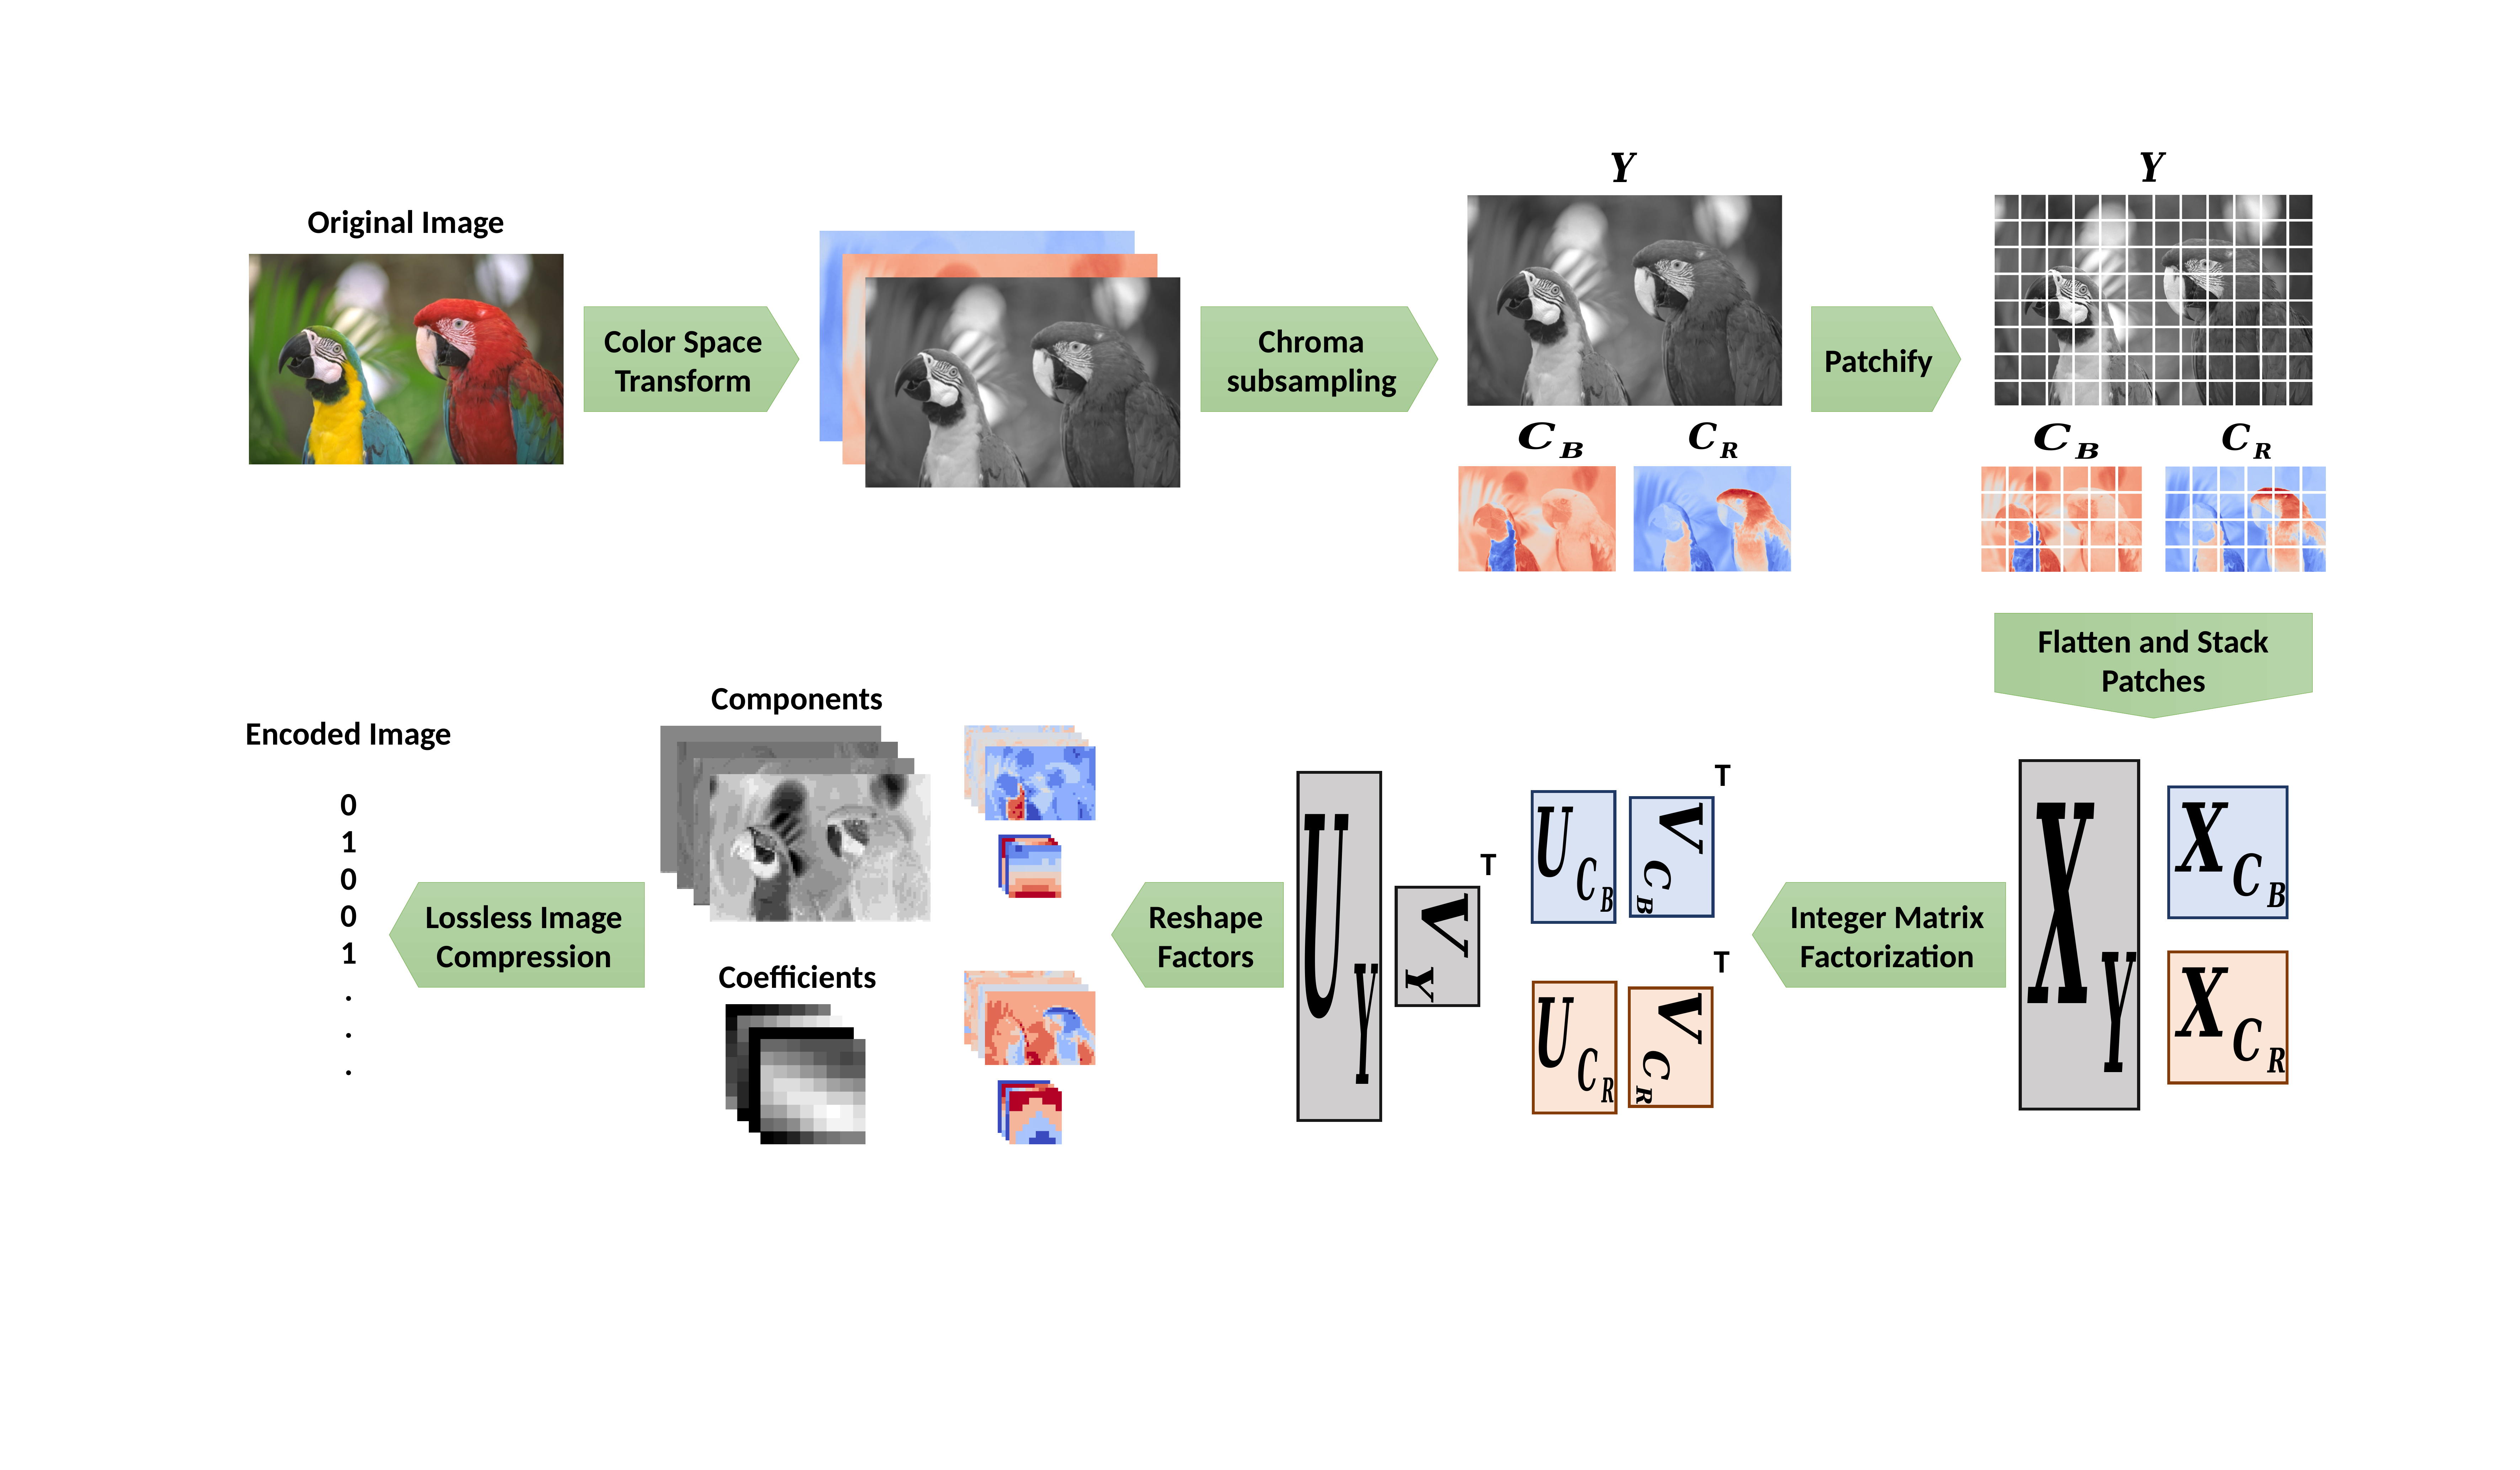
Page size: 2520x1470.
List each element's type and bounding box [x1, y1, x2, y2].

text_box [198, 147, 2326, 1144]
